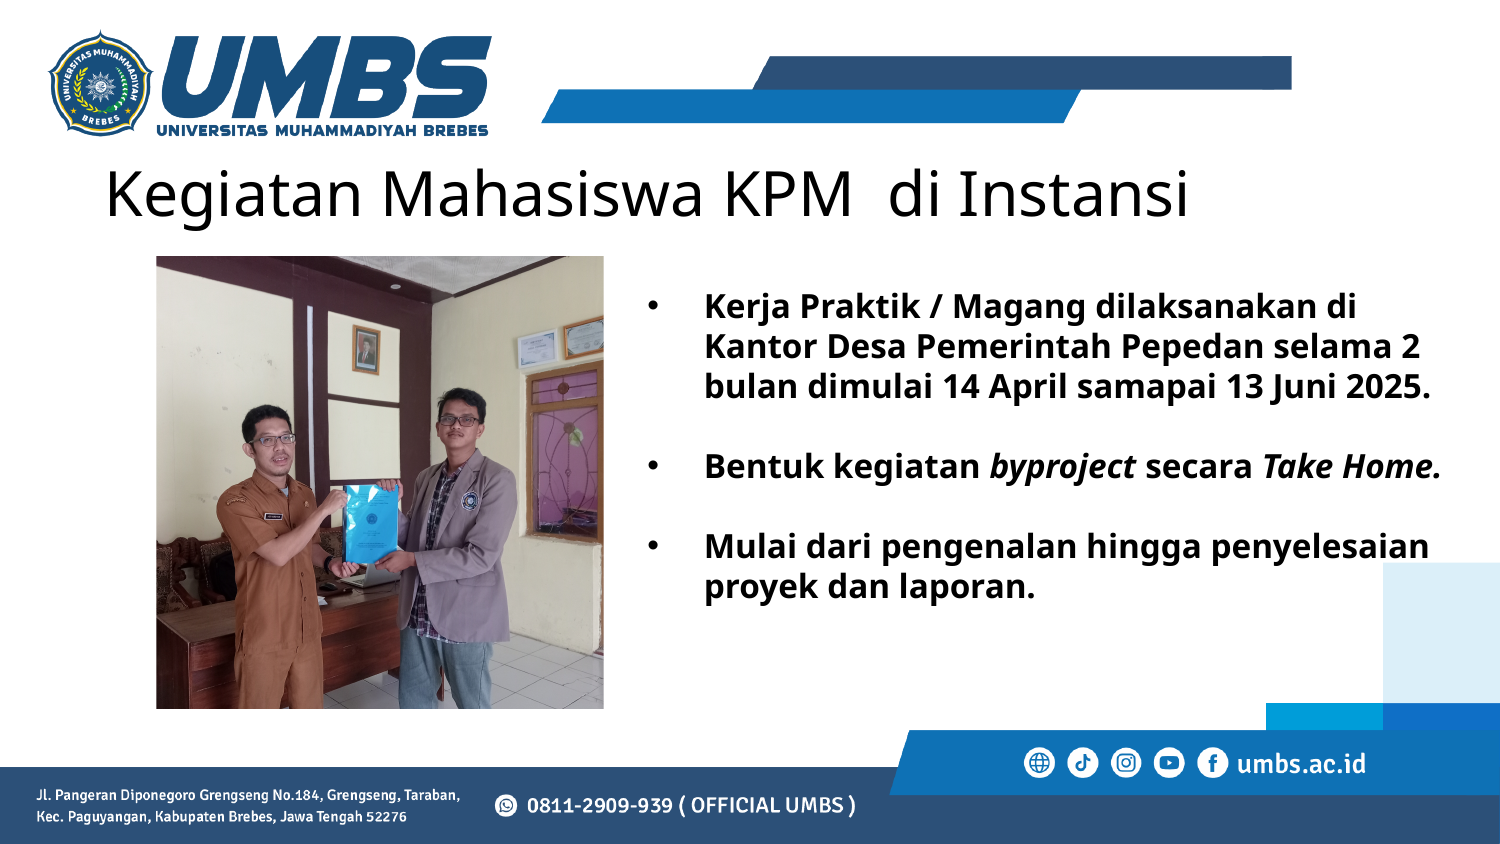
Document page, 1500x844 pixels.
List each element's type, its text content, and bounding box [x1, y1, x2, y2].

picture [156, 256, 604, 709]
subtitle Kerja Praktik / Magang dilaksanakan di Kantor Desa Pemerintah Pepedan selama 2 bulan dimulai 14 April samapai 13 Juni 2025. Bentuk kegiatan byproject secara Take Home. Mulai dari pengenalan hingga penyelesaian proyek dan laporan. [632, 270, 1464, 634]
title Kegiatan Mahasiswa KPM di Instansi [89, 138, 1365, 235]
picture [0, 730, 1500, 844]
picture [39, 18, 1292, 151]
